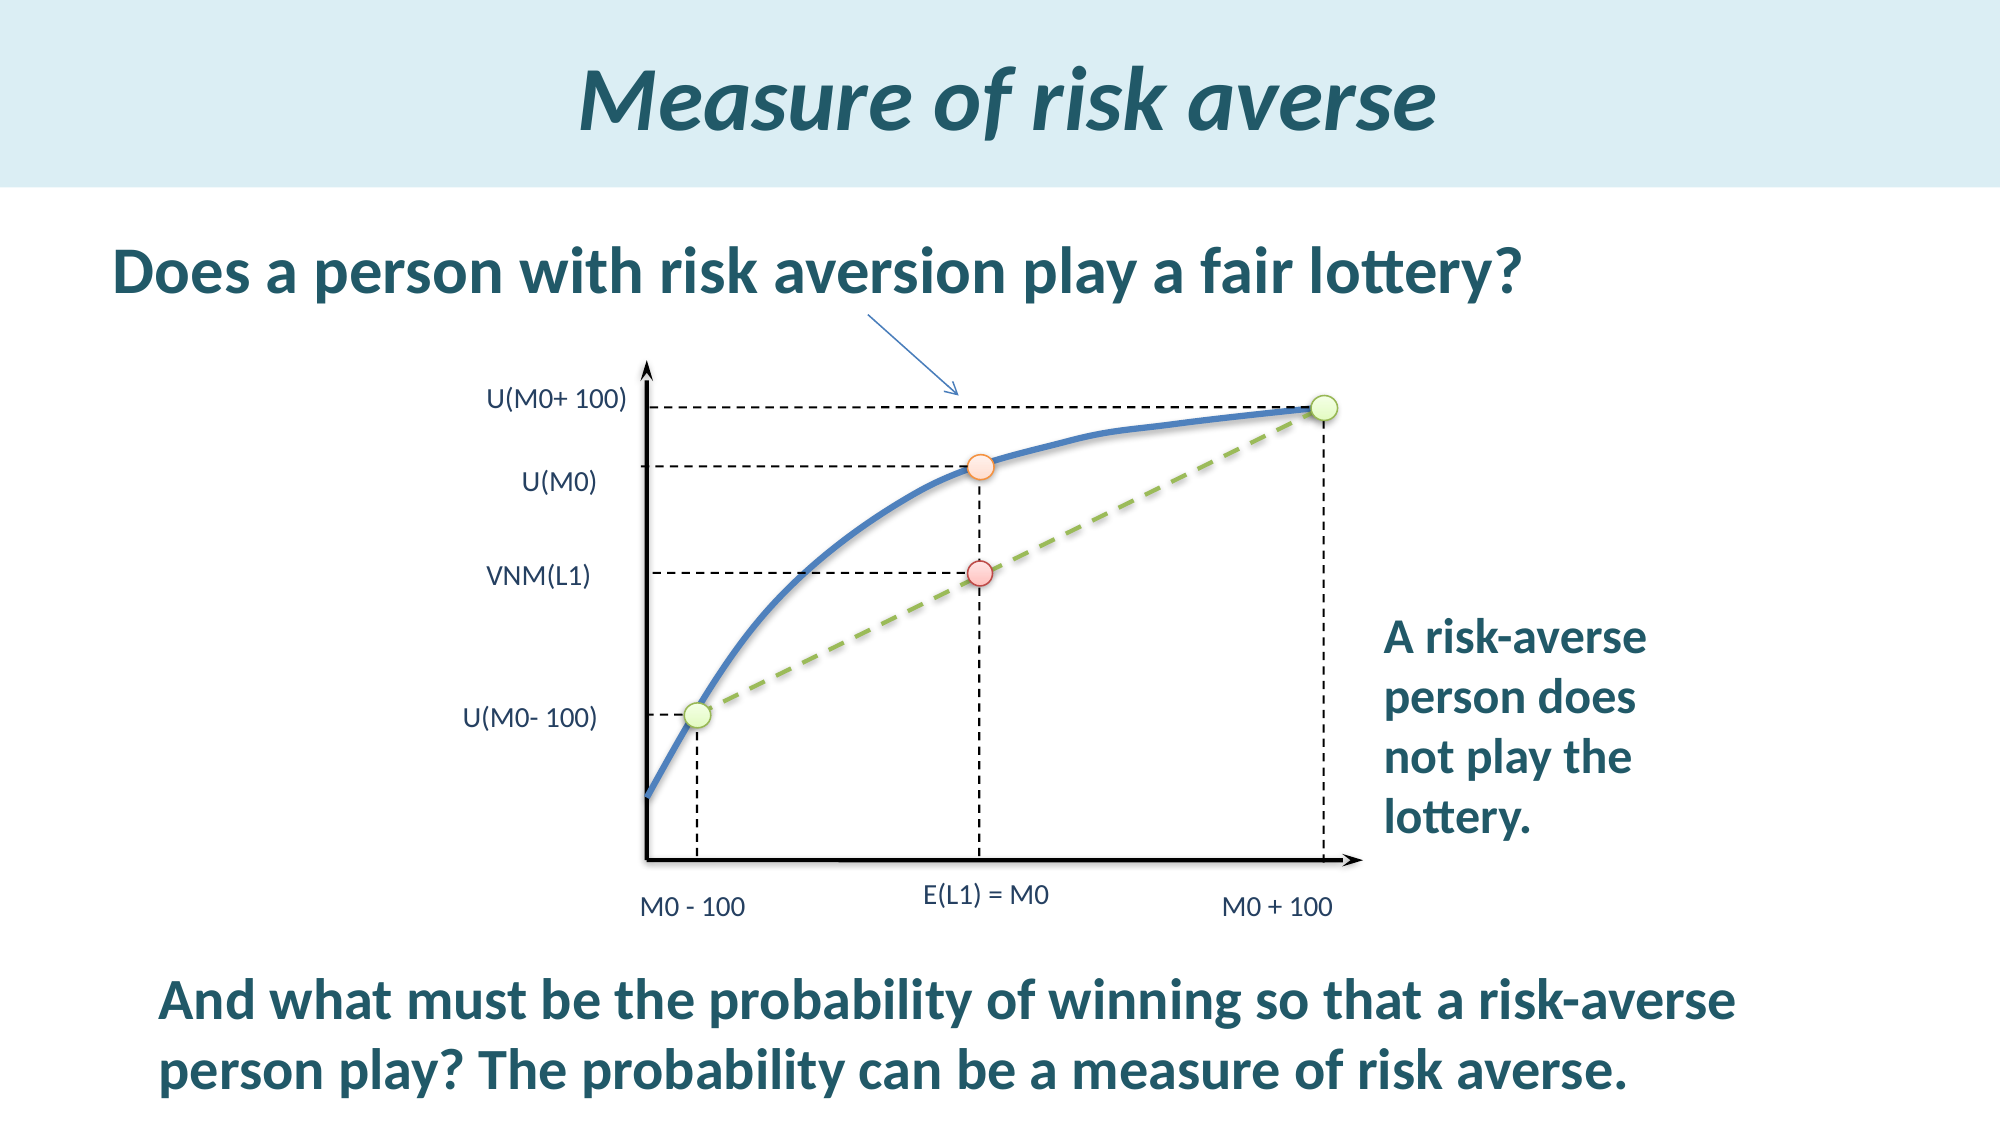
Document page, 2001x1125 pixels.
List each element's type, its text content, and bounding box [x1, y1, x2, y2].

text_box And what must be the probability of winning so that a risk-averse person play? The probability can be a measure of risk averse. [143, 953, 1917, 1109]
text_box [447, 359, 1435, 931]
title Measure of risk averse [0, 0, 2000, 188]
text_box Does a person with risk aversion play a fair lottery? [97, 219, 1638, 315]
text_box A risk-averse person does not play the lottery. [1440, 595, 1676, 851]
